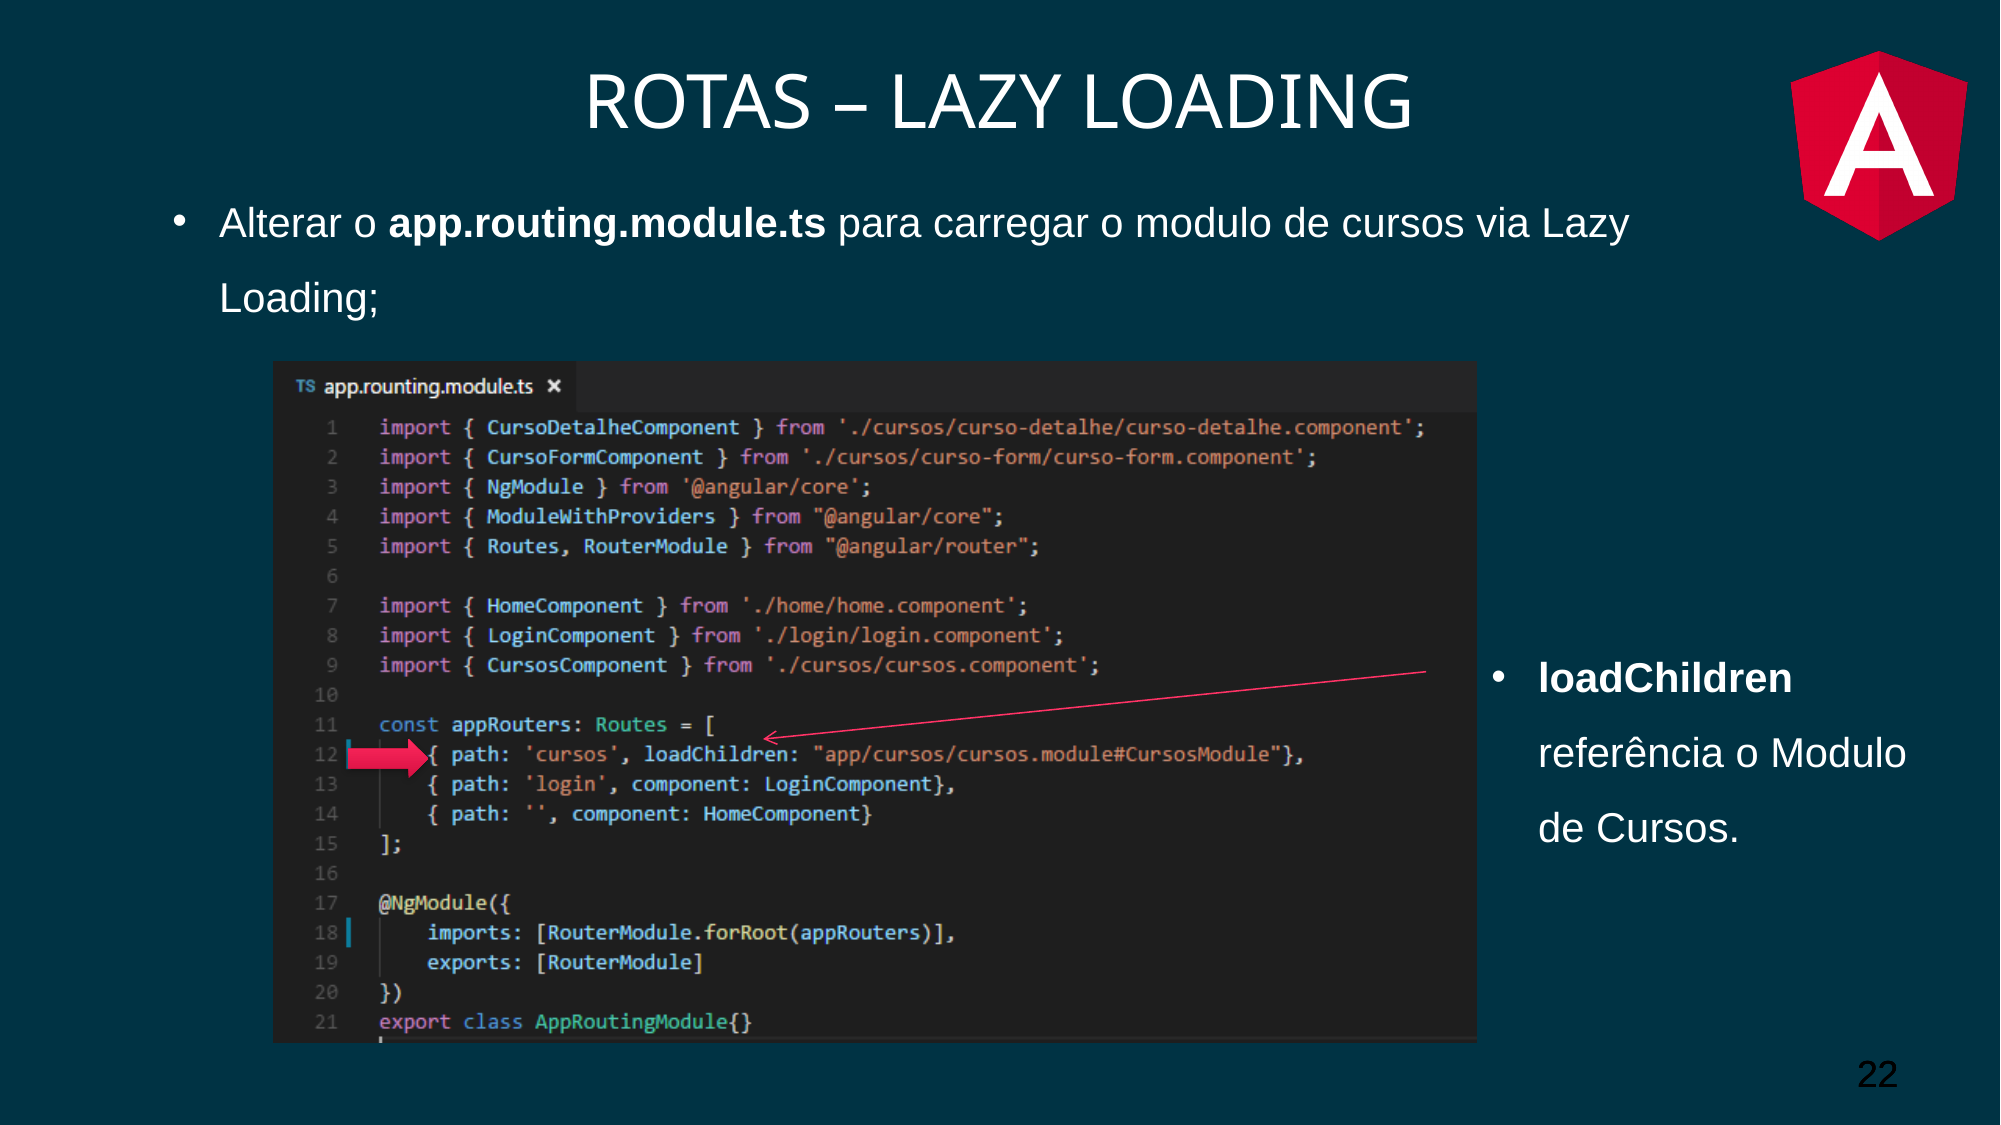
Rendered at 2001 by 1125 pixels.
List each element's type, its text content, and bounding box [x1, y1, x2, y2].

picture [1791, 52, 1967, 240]
text_box loadChildren referência o Modulo de Cursos. [1480, 618, 1964, 859]
text_box 22 [1842, 1042, 1924, 1103]
text_box Rotas – Lazy Loading [157, 64, 1755, 163]
text_box Alterar o app.routing.module.ts para carregar o modulo de cursos via Lazy Loading; [157, 163, 1799, 328]
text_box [762, 671, 1427, 740]
picture [274, 362, 1476, 1042]
